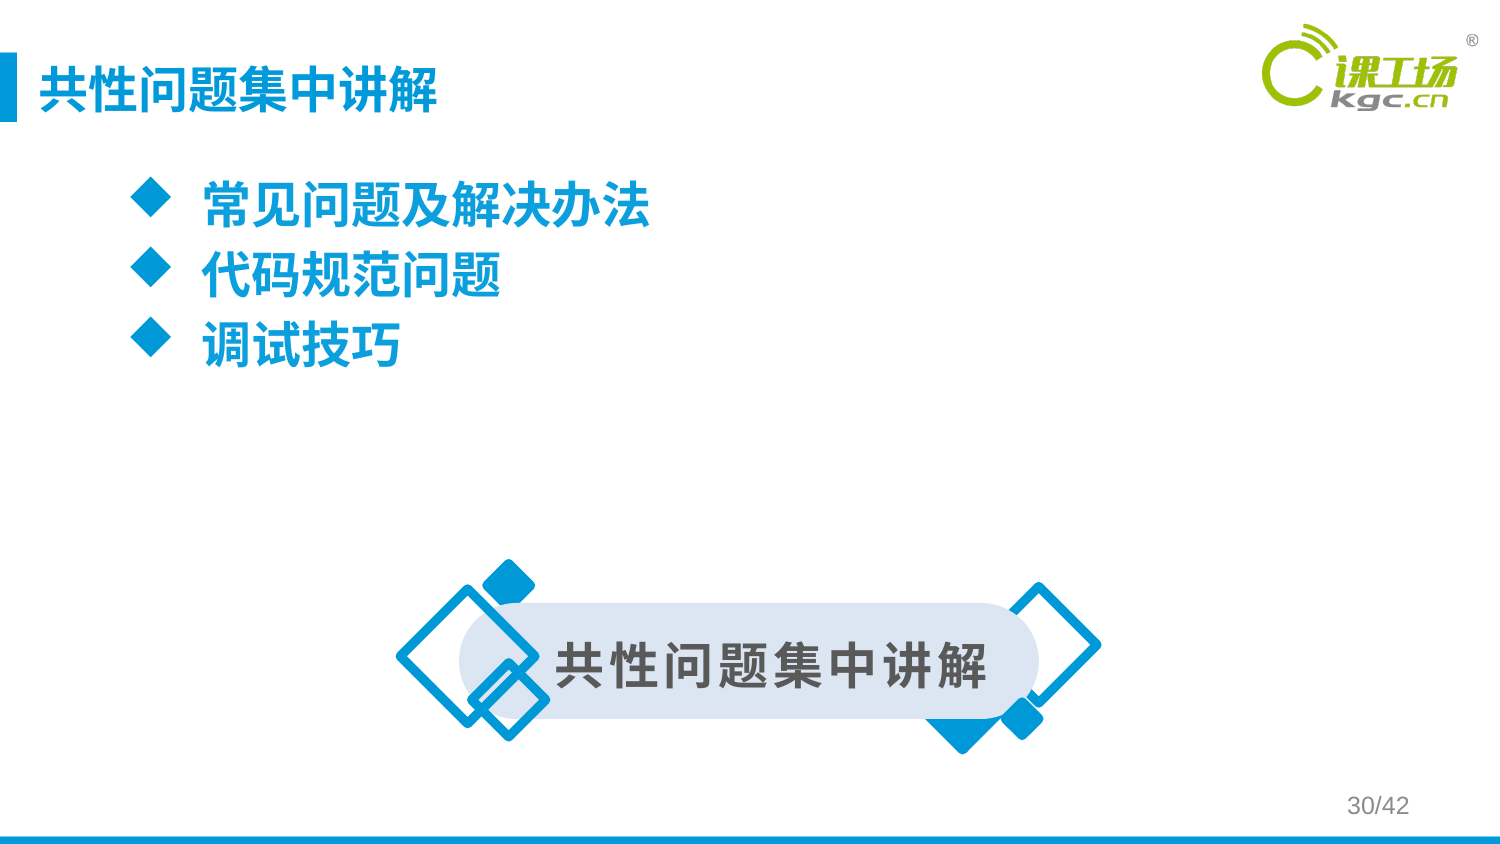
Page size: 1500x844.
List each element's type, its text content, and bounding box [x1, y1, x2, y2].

title 共性问题集中讲解 [37, 33, 1390, 151]
list 常见问题及解决办法 代码规范问题 调试技巧 [110, 166, 1385, 724]
picture [0, 0, 1500, 836]
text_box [419, 569, 1081, 734]
slide_number 30/42 [1074, 782, 1425, 828]
